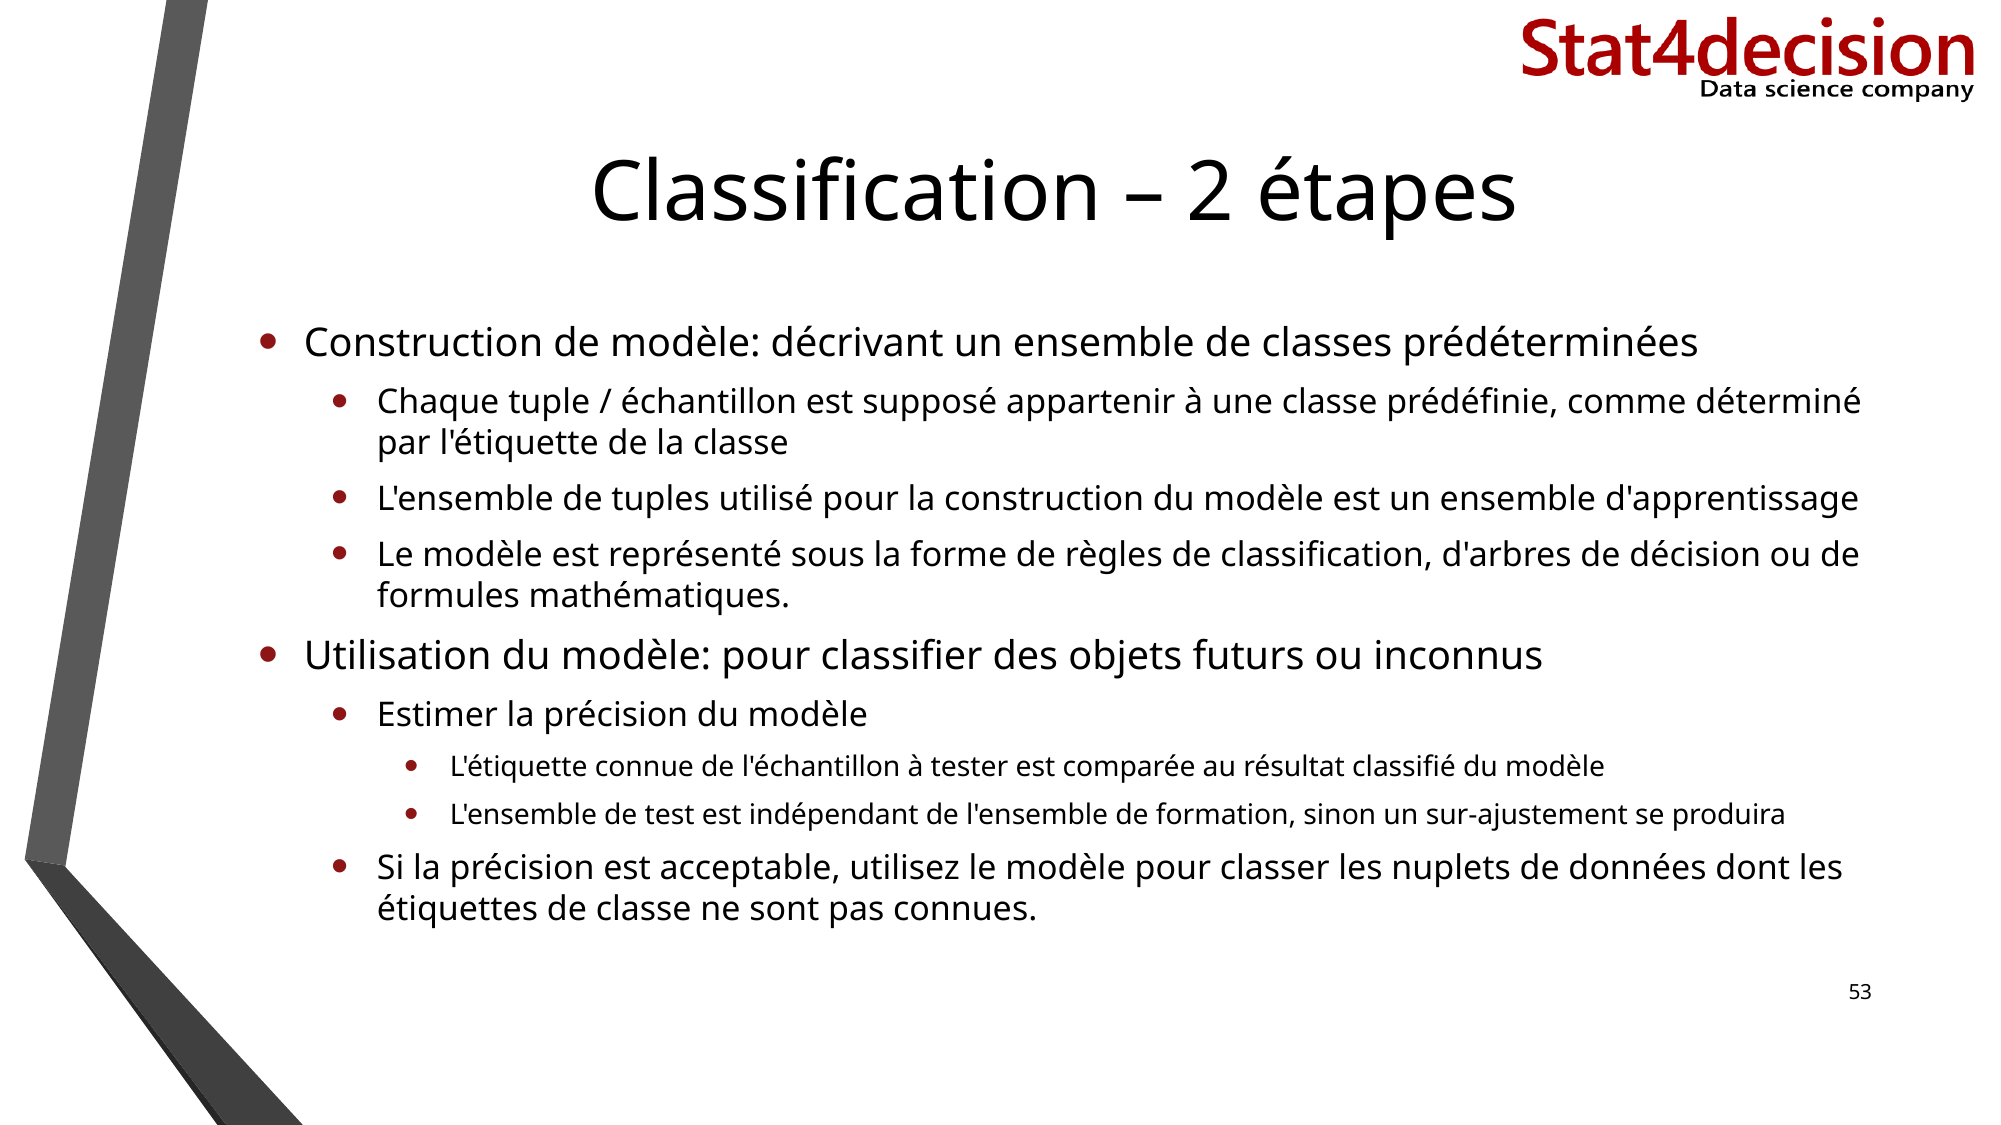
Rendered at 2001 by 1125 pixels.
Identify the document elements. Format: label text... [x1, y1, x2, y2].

list Construction de modèle: décrivant un ensemble de classes prédéterminées Chaque tuple / échantillon est supposé appartenir à une classe prédéfinie, comme déterminé par l'étiquette de la classe L'ensemble de tuples utilisé pour la construction du modèle est un ensemble d'apprentissage Le modèle est représenté sous la forme de règles de classification, d'arbres de décision ou de formules mathématiques. Utilisation du modèle: pour classifier des objets futurs ou inconnus Estimer la précision du modèle L'étiquette connue de l'échantillon à tester est comparée au résultat classifié du modèle L'ensemble de test est indépendant de l'ensemble de formation, sinon un sur-ajustement se produira Si la précision est acceptable, utilisez le modèle pour classer les nuplets de données dont les étiquettes de classe ne sont pas connues. [243, 293, 1887, 950]
slide_number 53 [1796, 962, 1887, 1023]
picture [1520, 14, 1976, 104]
title Classification – 2 étapes [243, 112, 1887, 263]
